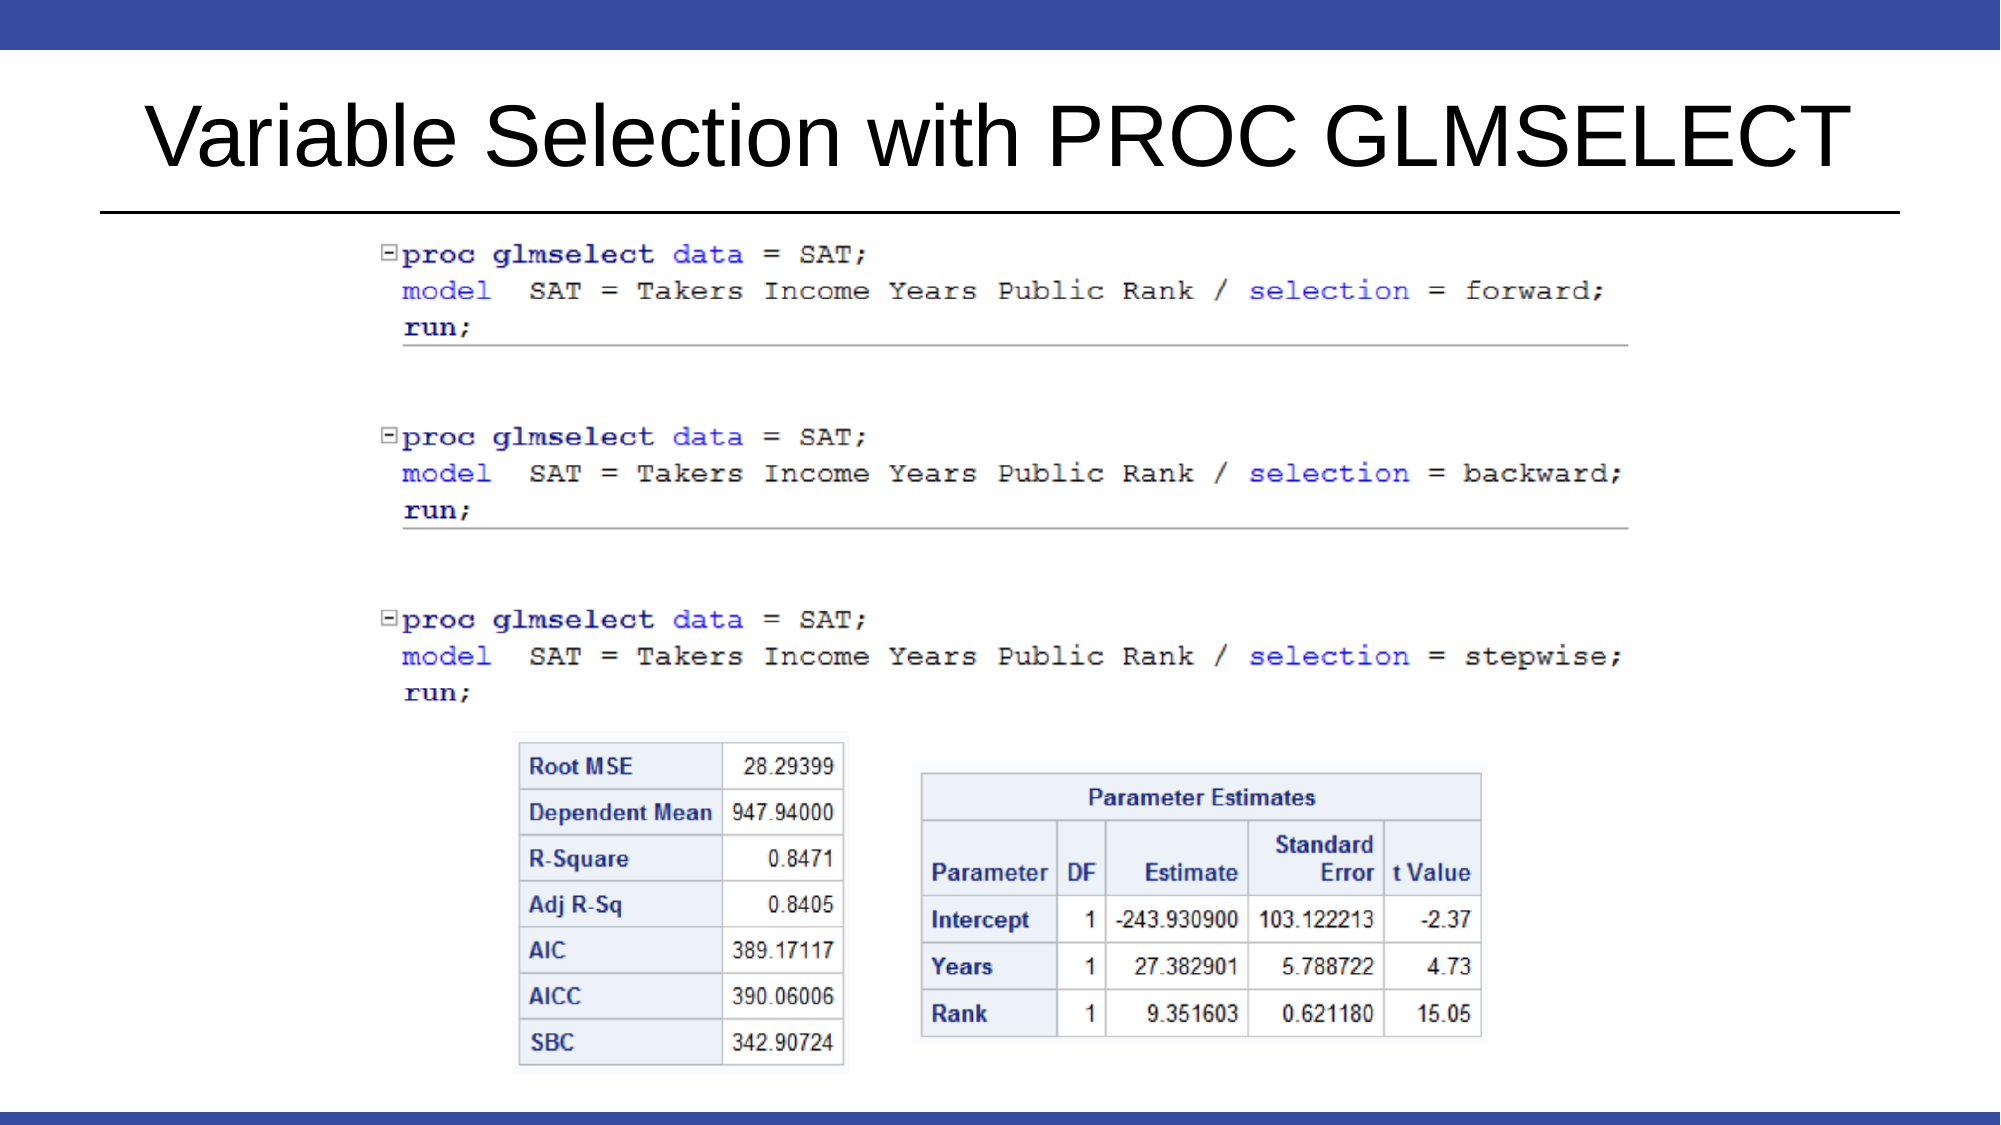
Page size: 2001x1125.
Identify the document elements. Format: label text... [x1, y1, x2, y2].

picture [371, 231, 1629, 706]
picture [912, 762, 1488, 1044]
picture [512, 731, 849, 1076]
title Variable Selection with PROC GLMSELECT [99, 37, 1900, 225]
